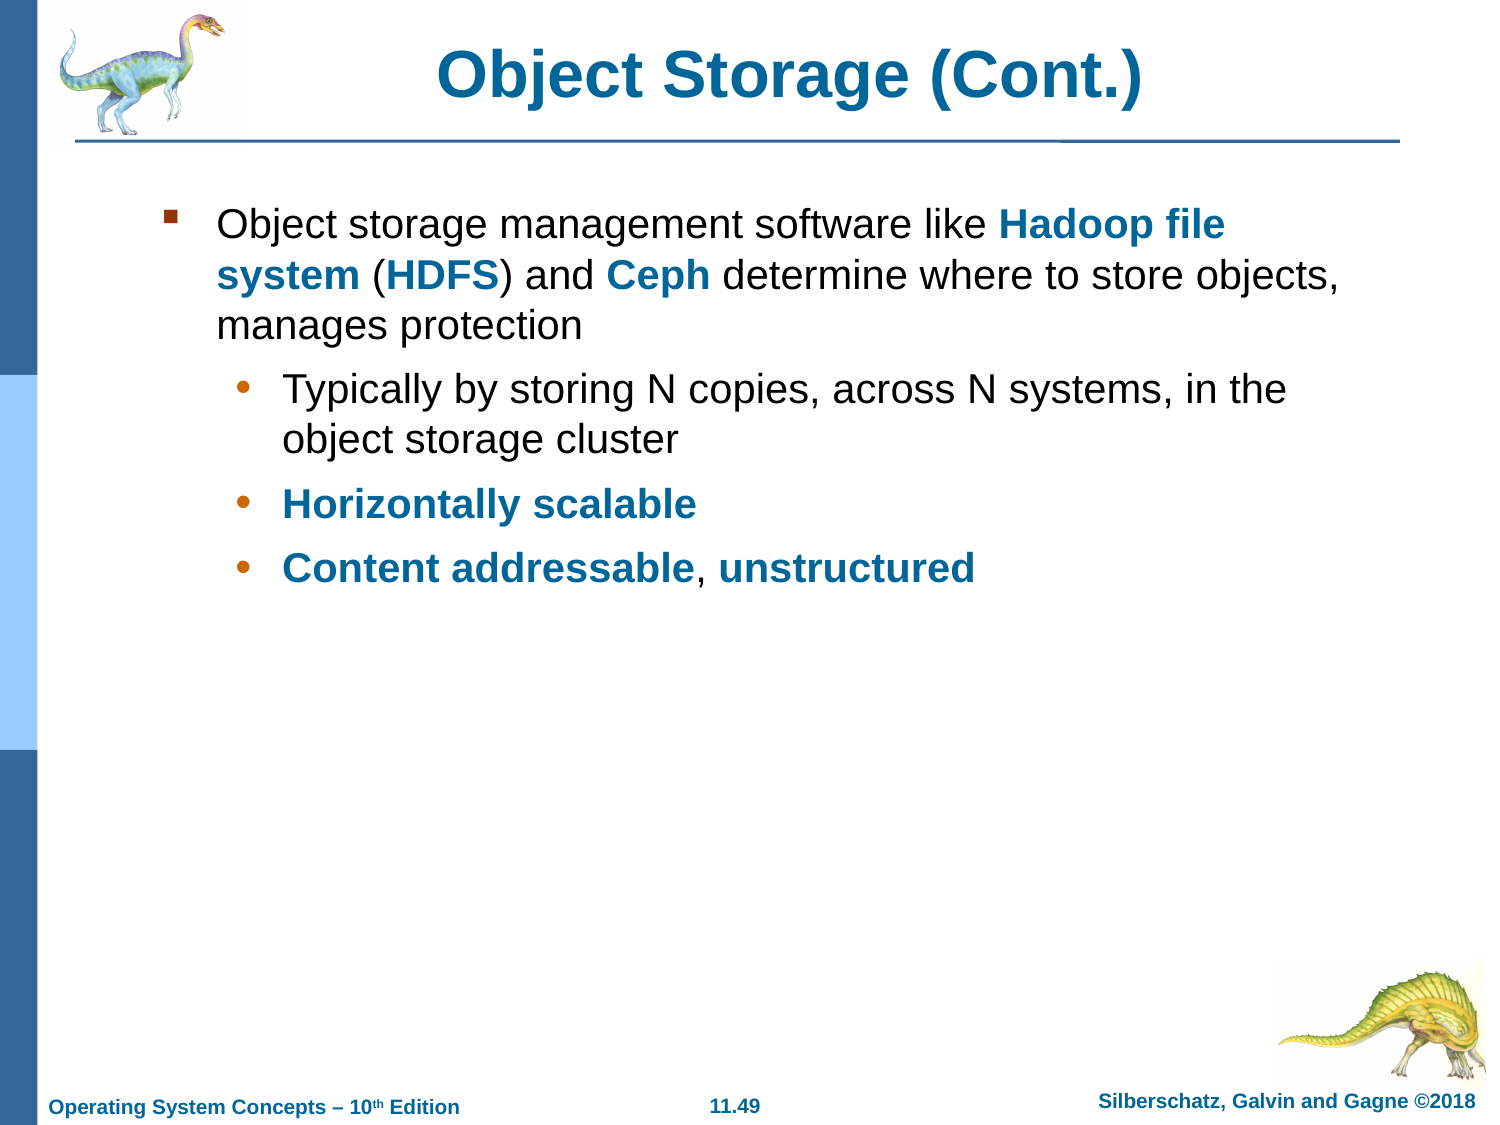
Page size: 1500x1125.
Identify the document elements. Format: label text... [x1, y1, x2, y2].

picture [46, 0, 243, 149]
title Object Storage (Cont.) [156, 23, 1425, 118]
picture [1275, 959, 1486, 1090]
list Object storage management software like Hadoop file system (HDFS) and Ceph determine where to store objects, manages protection Typically by storing N copies, across N systems, in the object storage cluster Horizontally scalable Content addressable, unstructured [145, 189, 1396, 934]
